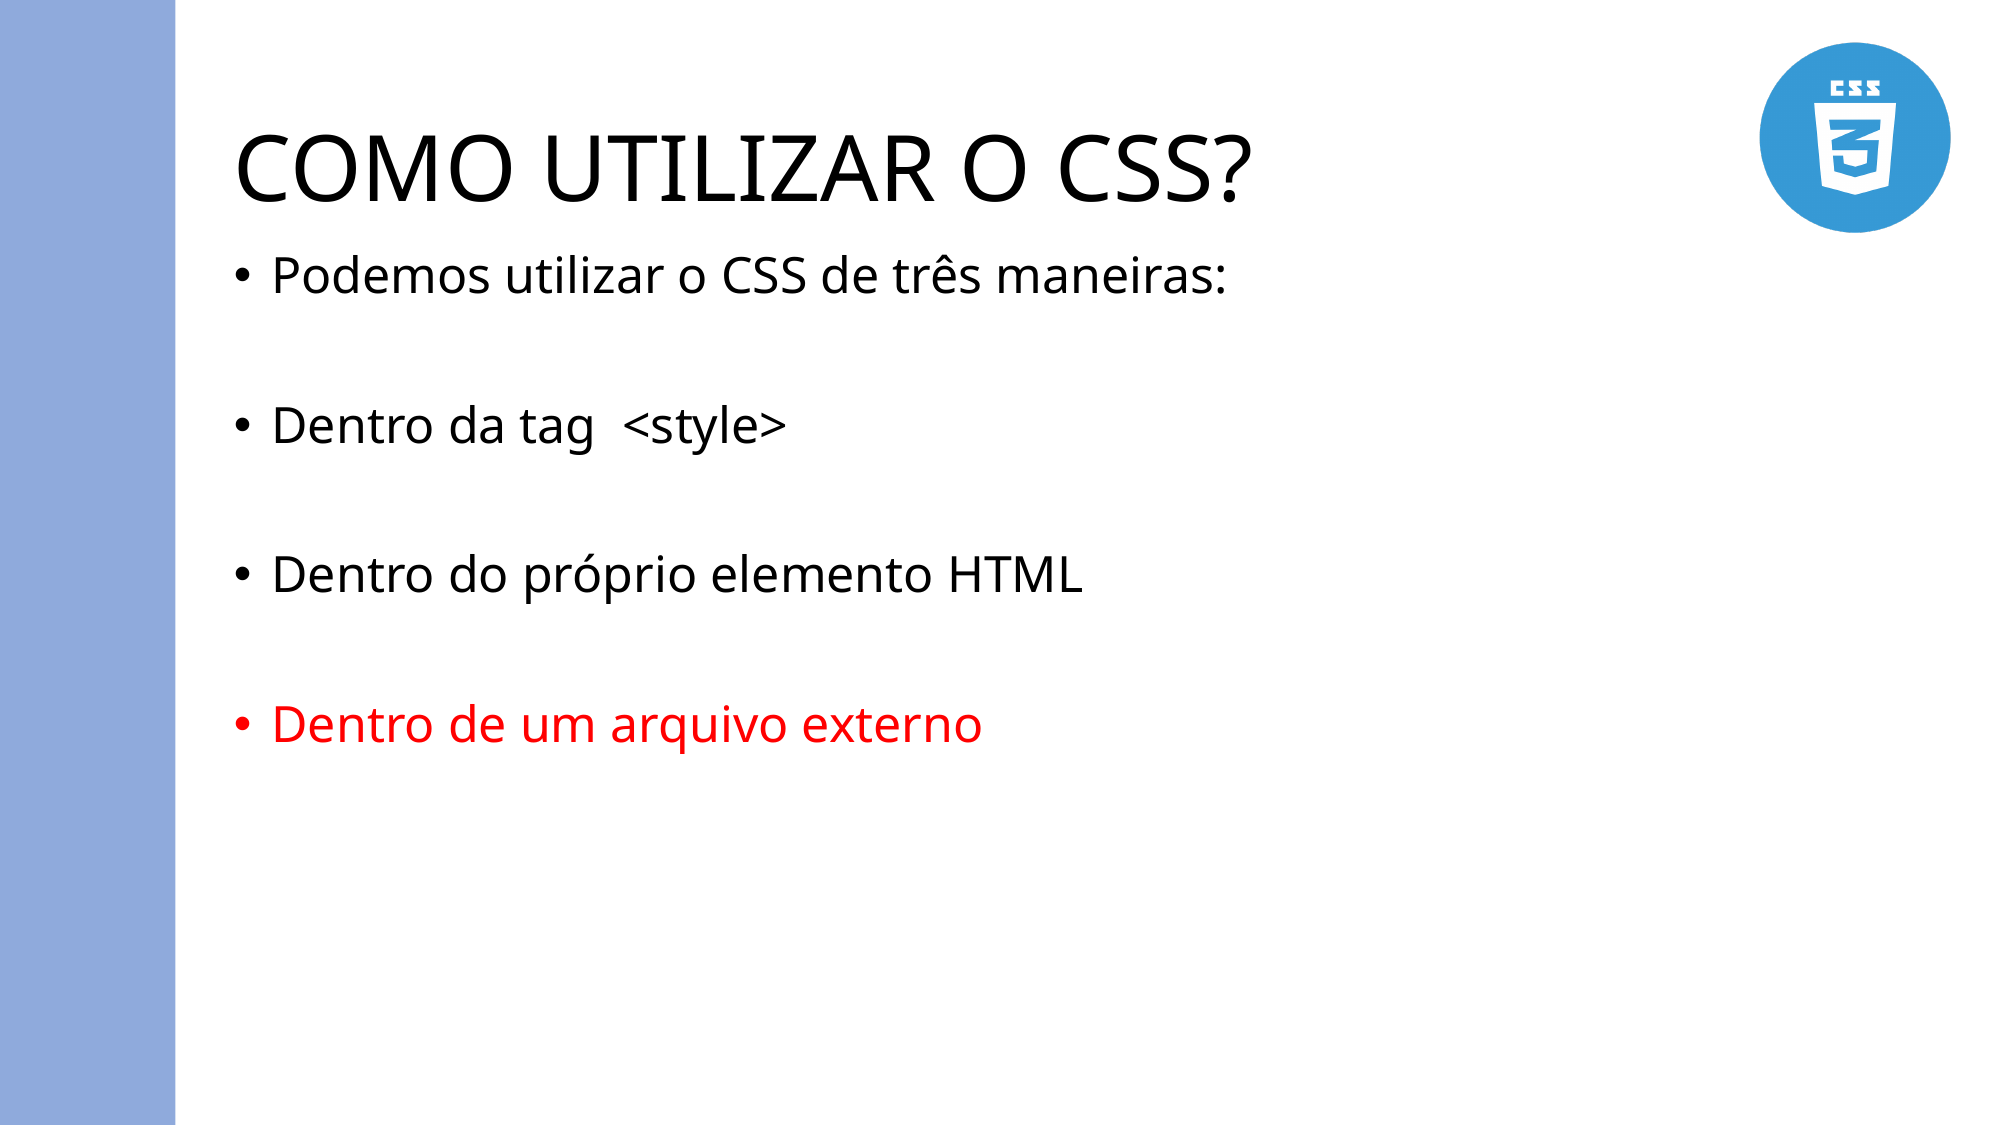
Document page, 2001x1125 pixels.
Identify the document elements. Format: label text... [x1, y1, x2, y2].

text_box [0, 0, 176, 1125]
list Podemos utilizar o CSS de três maneiras: Dentro da tag <style> Dentro do próprio elemento HTML Dentro de um arquivo externo [219, 242, 1896, 1000]
picture [1749, 32, 1961, 243]
title COMO UTILIZAR O CSS? [219, 67, 1749, 242]
